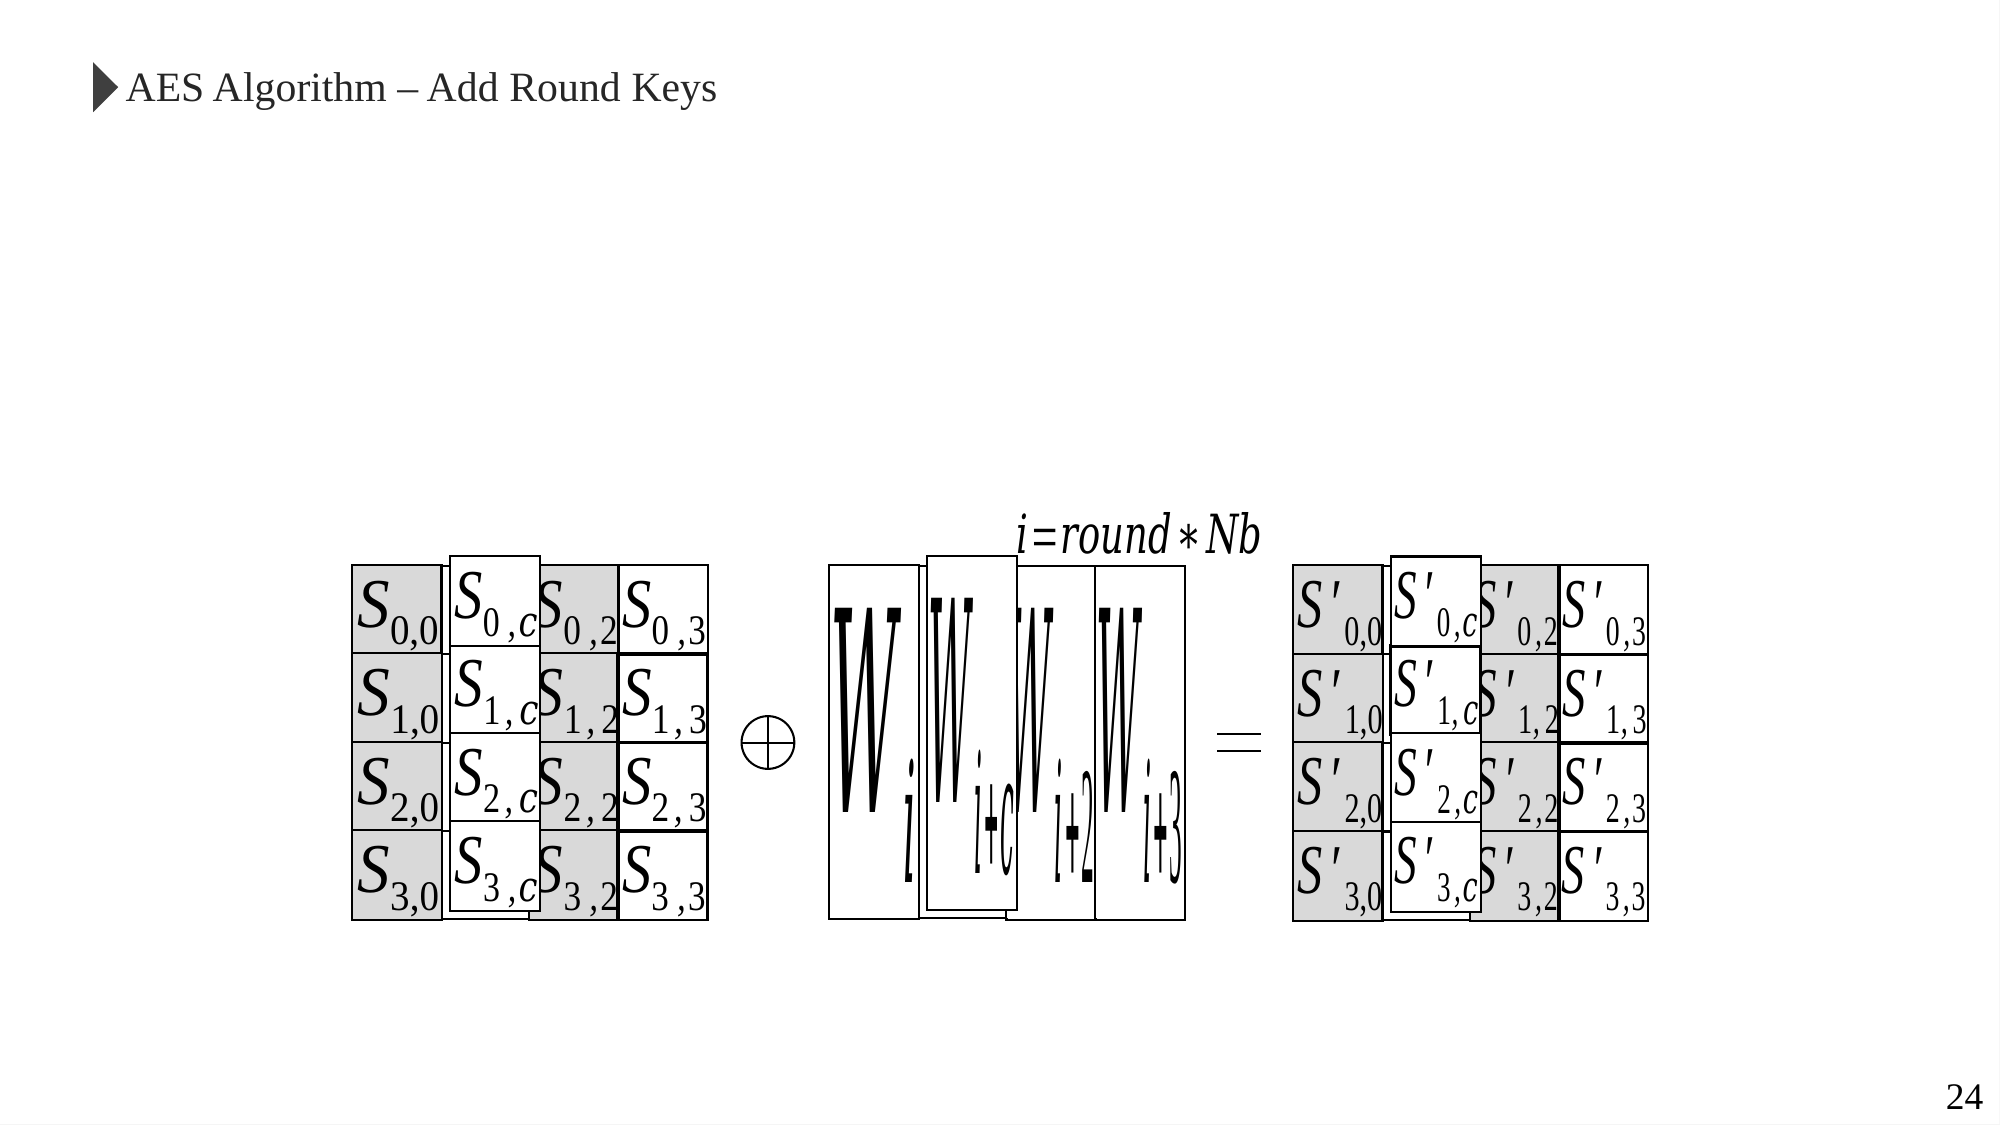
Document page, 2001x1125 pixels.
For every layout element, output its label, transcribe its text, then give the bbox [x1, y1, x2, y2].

text_box [1381, 831, 1469, 921]
text_box 24 [1929, 1064, 2000, 1125]
text_box [441, 742, 449, 830]
text_box [440, 565, 449, 655]
text_box [441, 830, 528, 920]
text_box [1381, 565, 1390, 655]
text_box [1381, 742, 1390, 831]
text_box [918, 565, 1005, 919]
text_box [93, 52, 735, 118]
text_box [741, 716, 795, 769]
text_box [0, 0, 2000, 1125]
